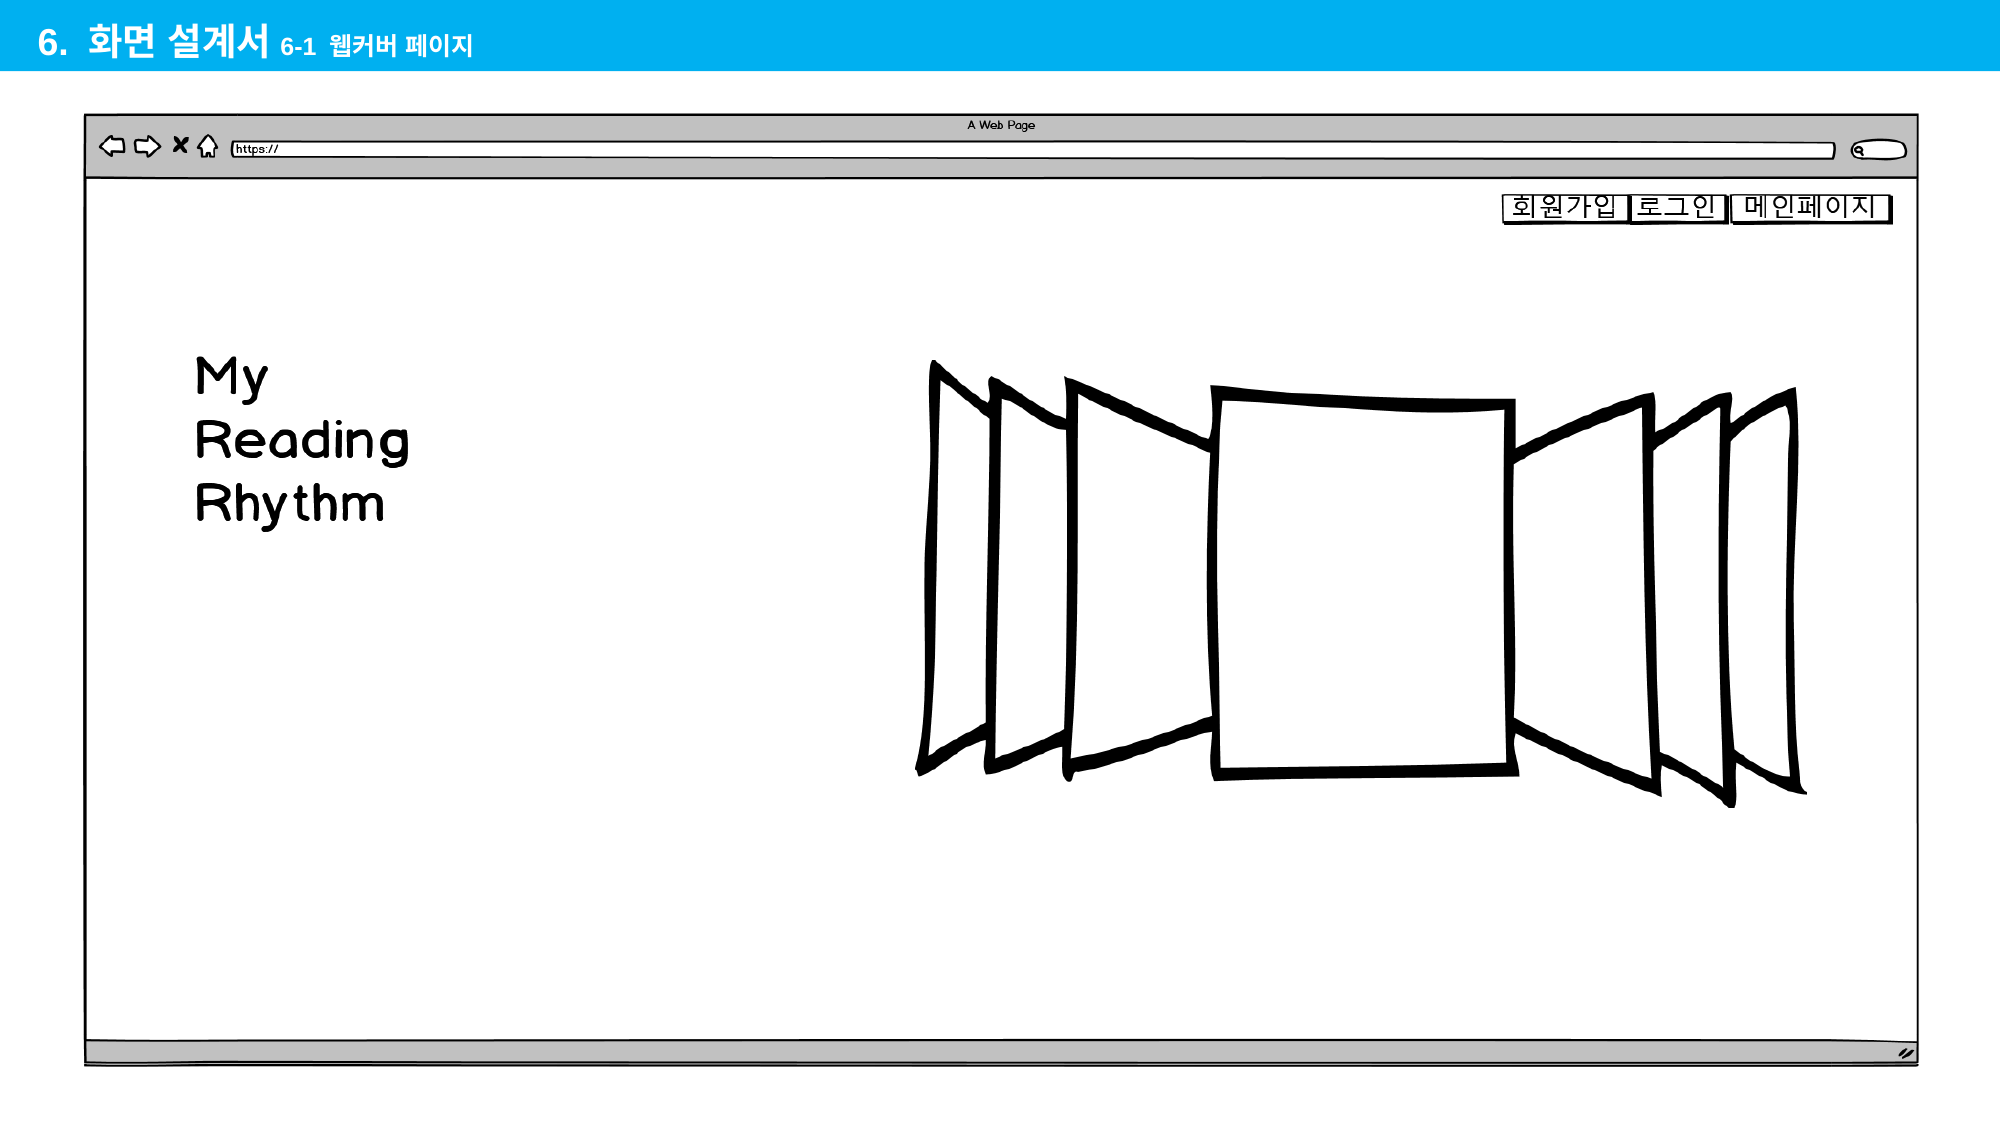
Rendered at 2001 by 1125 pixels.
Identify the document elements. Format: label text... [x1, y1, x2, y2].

picture [79, 106, 1929, 1074]
text_box 6. 화면 설계서6-1 웹커버 페이지 [22, 10, 747, 71]
text_box [0, 0, 2000, 72]
